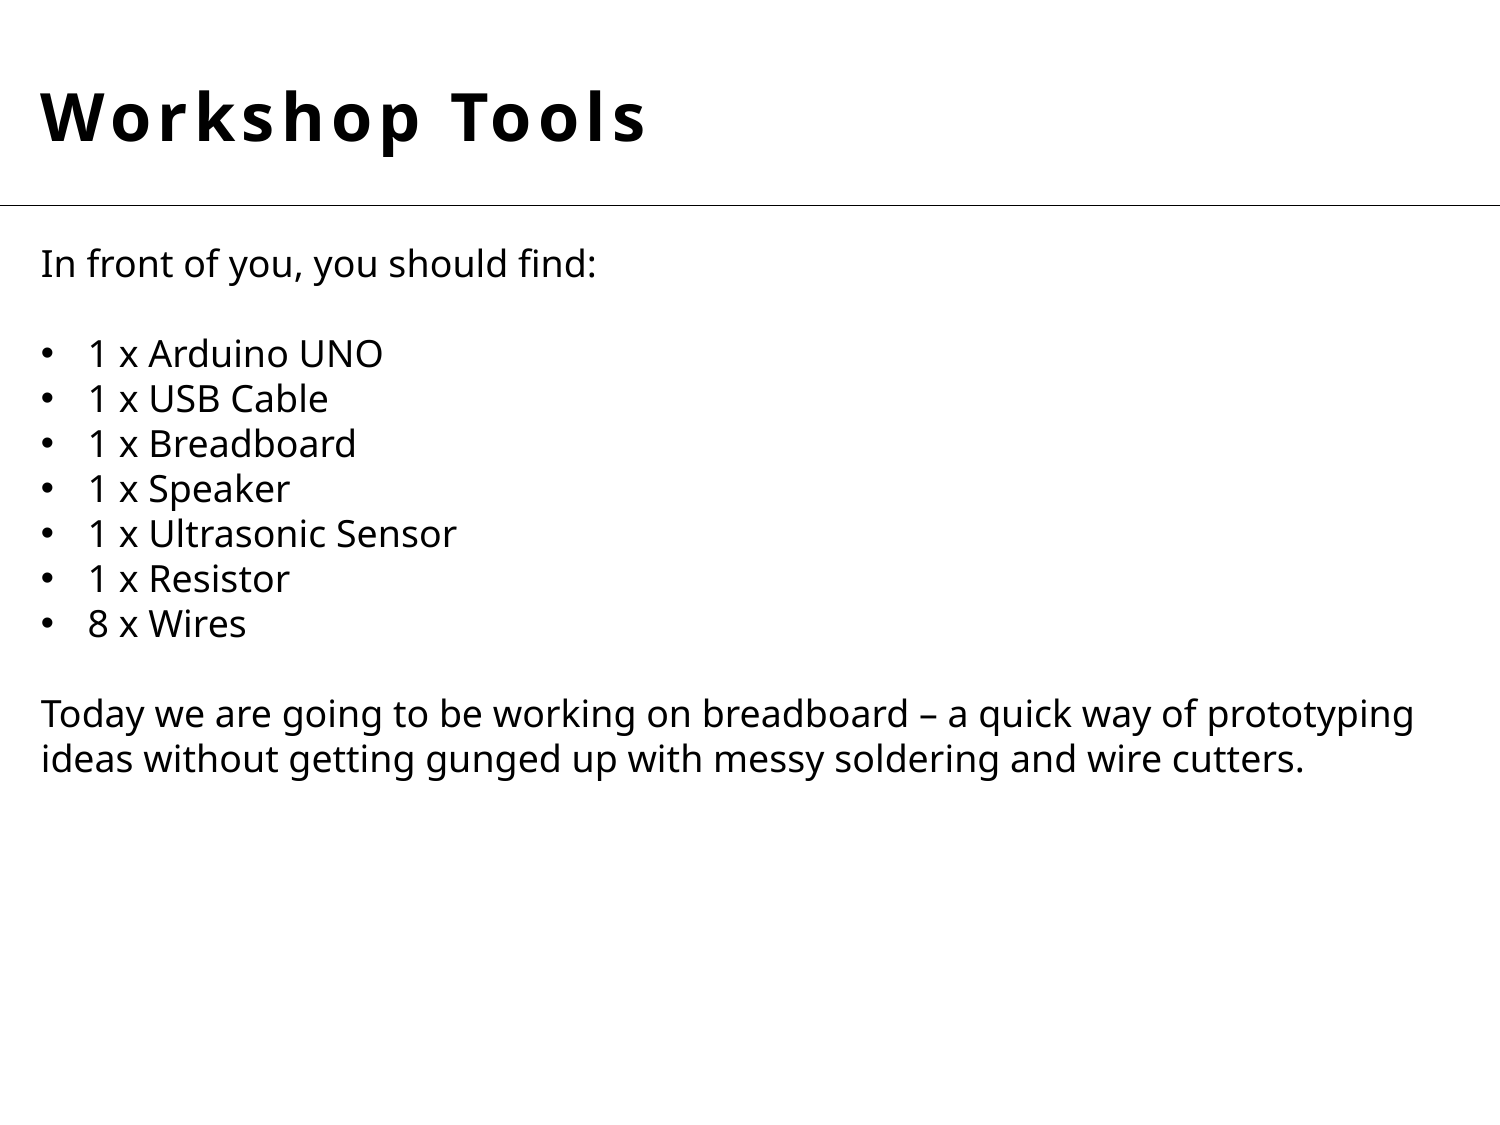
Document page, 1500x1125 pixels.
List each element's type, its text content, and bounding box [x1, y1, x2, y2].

text_box In front of you, you should find: 1 x Arduino UNO 1 x USB Cable 1 x Breadboard 1 x Speaker 1 x Ultrasonic Sensor 1 x Resistor 8 x Wires Today we are going to be working on breadboard – a quick way of prototyping ideas without getting gunged up with messy soldering and wire cutters. [25, 232, 1480, 878]
text_box Workshop Tools [26, 66, 1026, 162]
